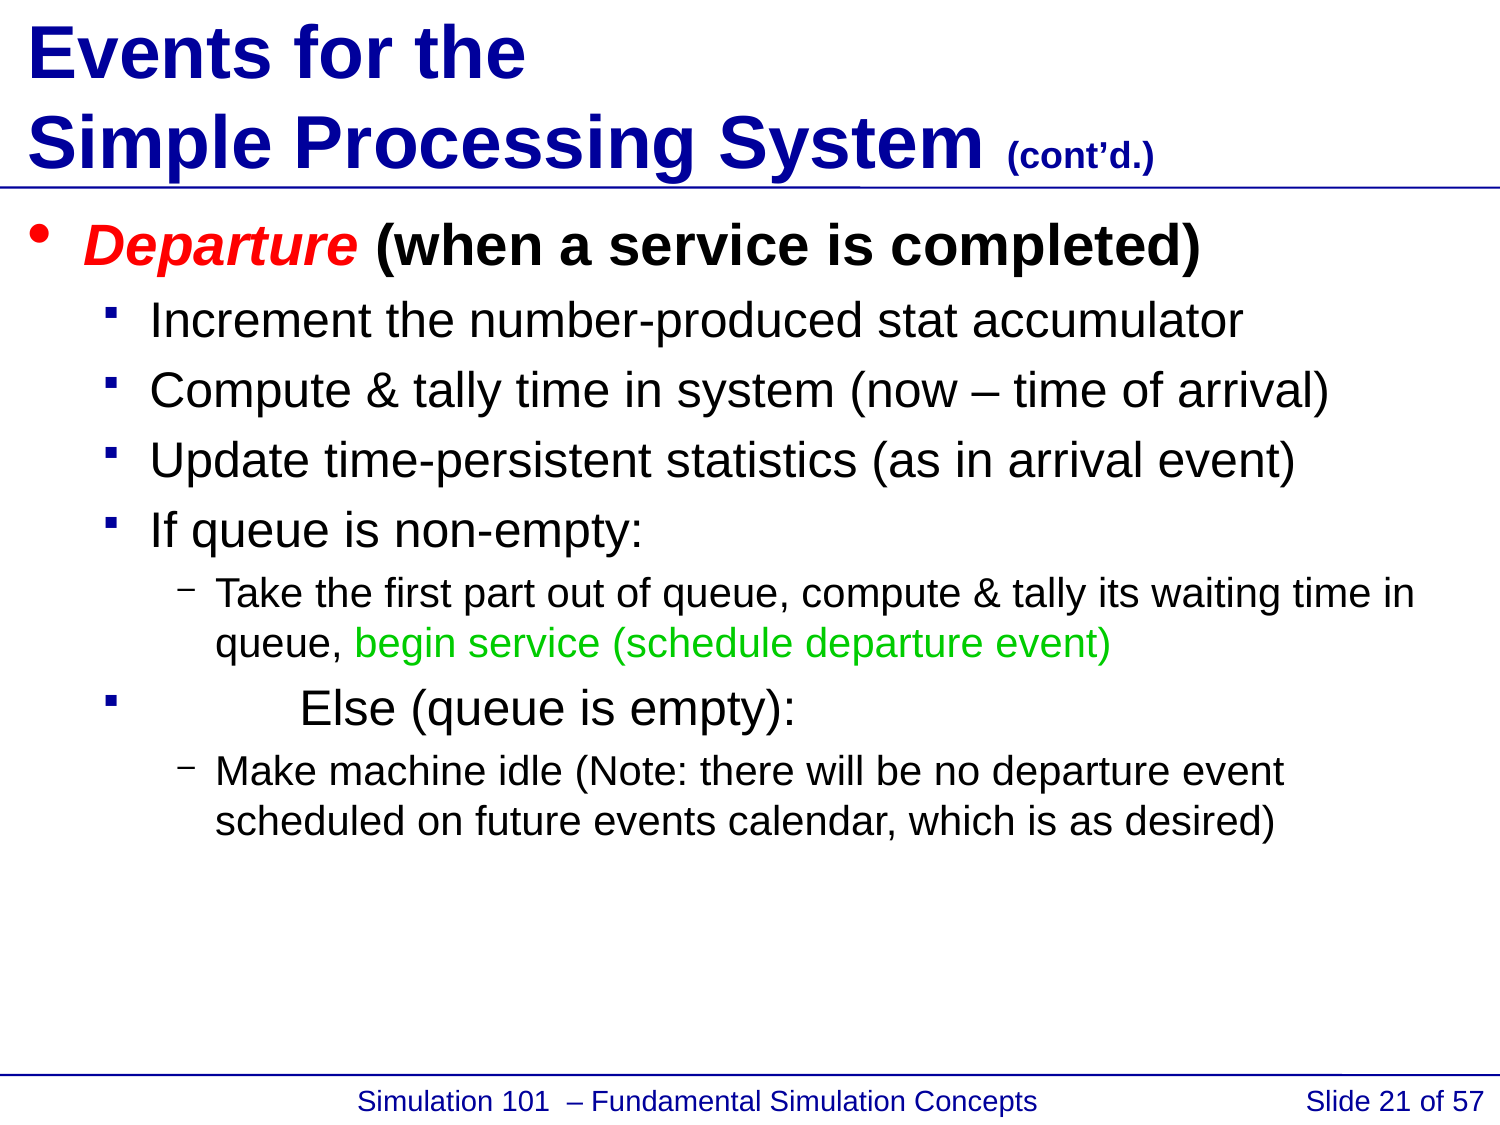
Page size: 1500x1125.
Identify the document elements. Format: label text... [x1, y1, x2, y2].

list Departure (when a service is completed) Increment the number-produced stat accumulator Compute & tally time in system (now – time of arrival) Update time-persistent statistics (as in arrival event) If queue is non-empty: Take the first part out of queue, compute & tally its waiting time in queue, begin service (schedule departure event) Else (queue is empty): Make machine idle (Note: there will be no departure event scheduled on future events calendar, which is as desired) [12, 200, 1488, 1063]
title Events for the Simple Processing System (cont’d.) [12, 12, 1488, 175]
footer Simulation 101 – Fundamental Simulation Concepts [488, 1074, 1088, 1125]
slide_number Slide 21 of 57 [1249, 1074, 1500, 1125]
slide_number [37, 1074, 488, 1125]
